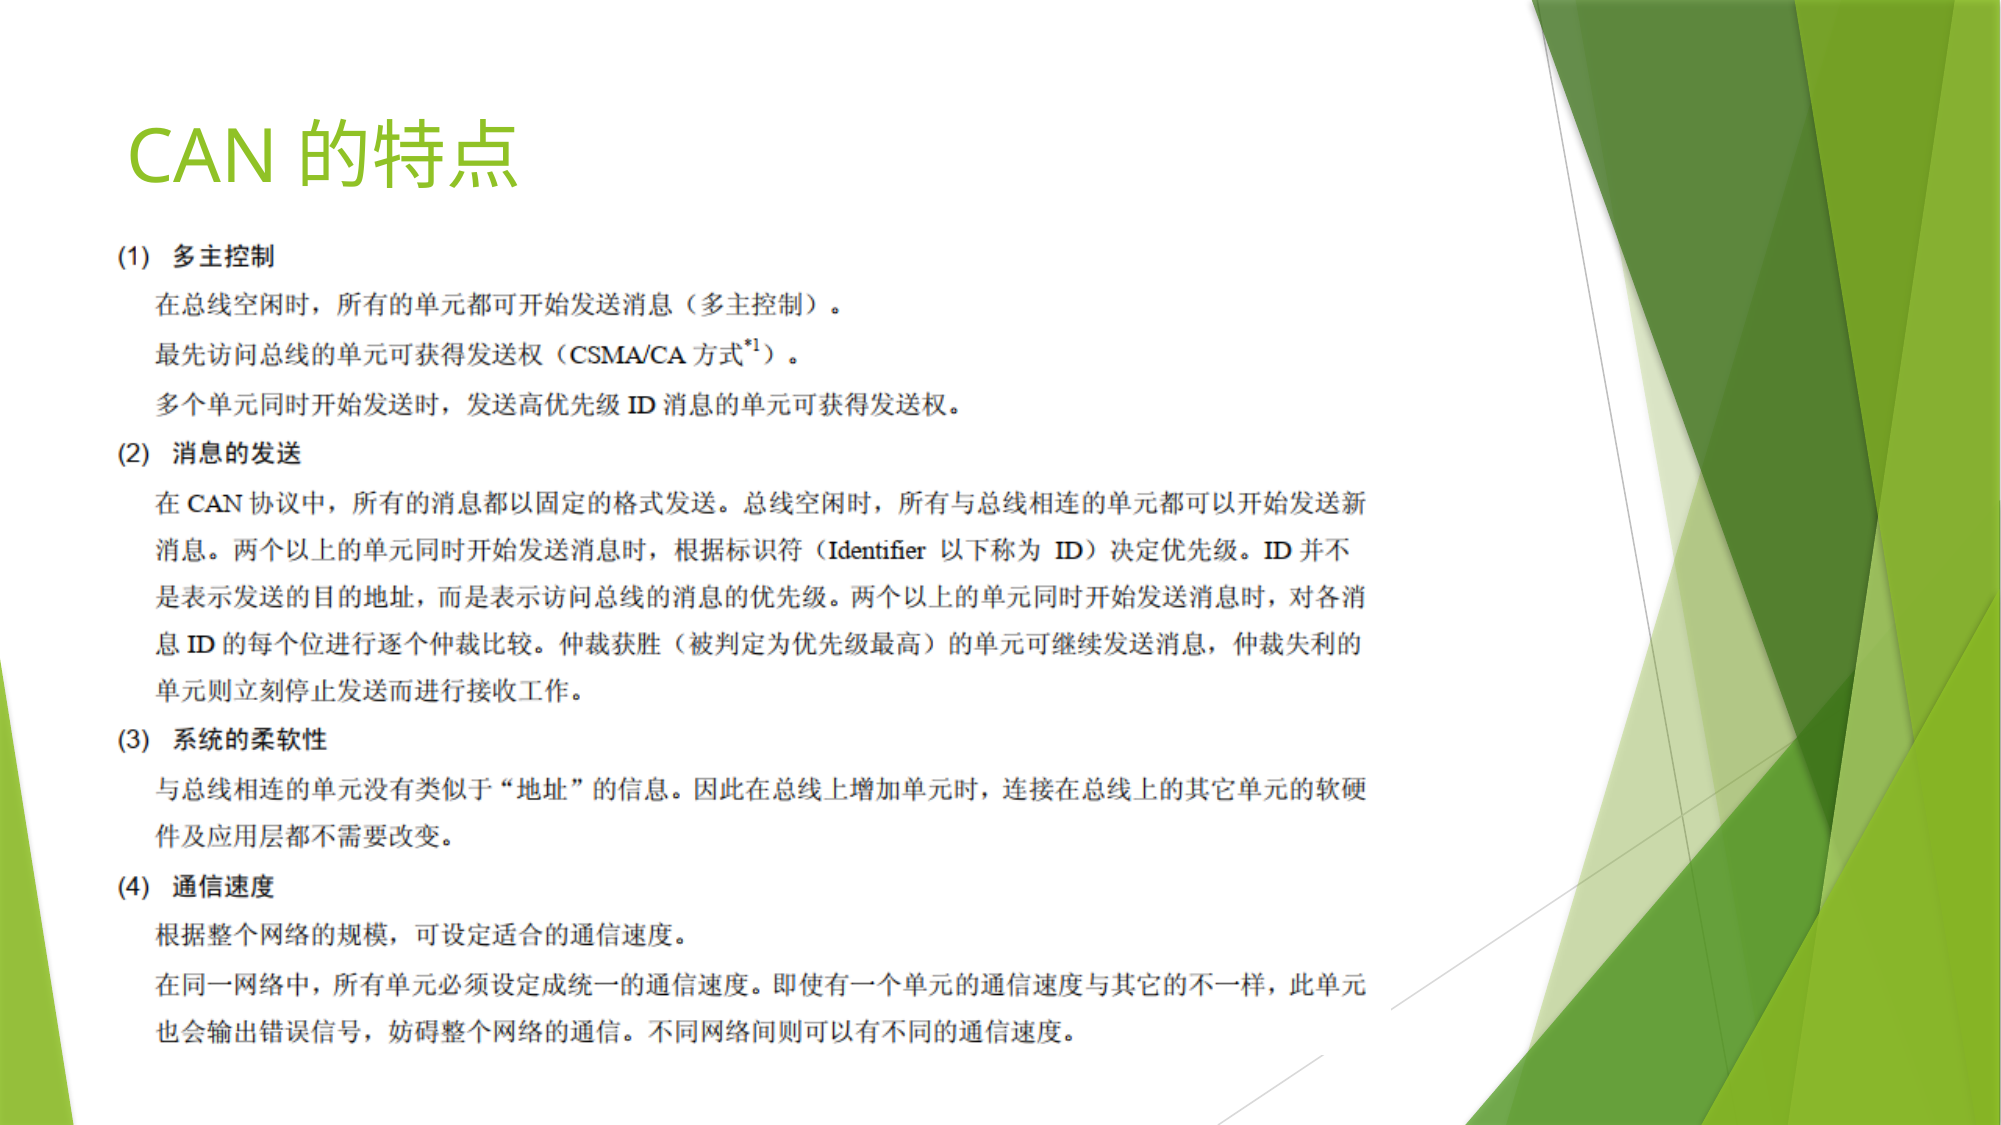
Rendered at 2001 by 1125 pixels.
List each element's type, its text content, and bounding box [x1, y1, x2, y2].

picture [110, 236, 1392, 1056]
title CAN的特点 [111, 99, 1522, 317]
